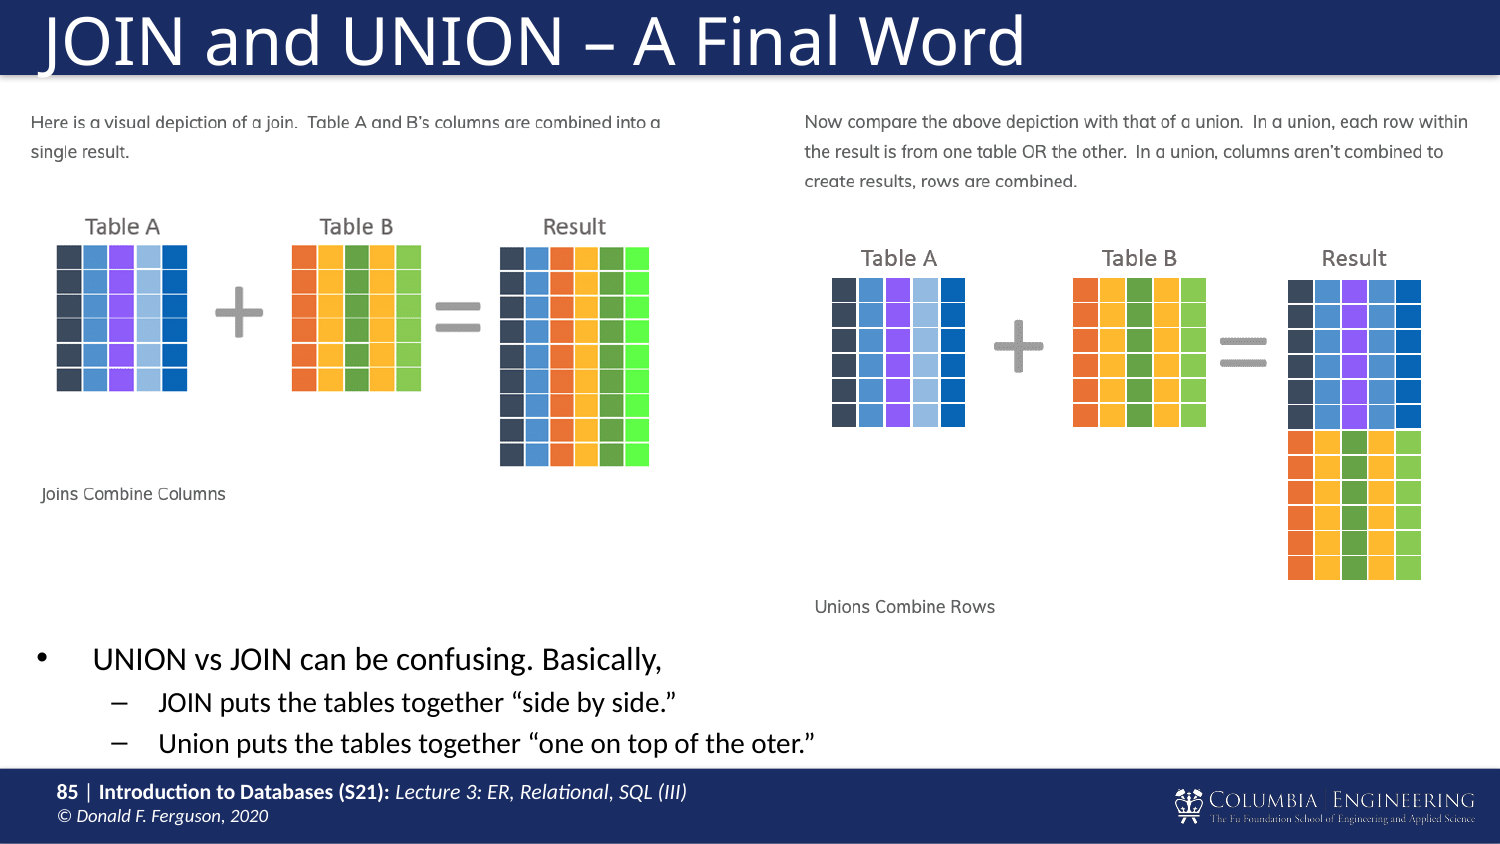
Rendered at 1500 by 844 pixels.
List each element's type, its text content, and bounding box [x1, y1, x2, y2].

picture [802, 109, 1472, 619]
picture [28, 109, 669, 509]
title JOIN and UNION – A Final Word [28, 0, 1450, 73]
list UNION vs JOIN can be confusing. Basically, JOIN puts the tables together “side by side.” Union puts the tables together “one on top of the oter.” [21, 630, 1472, 735]
